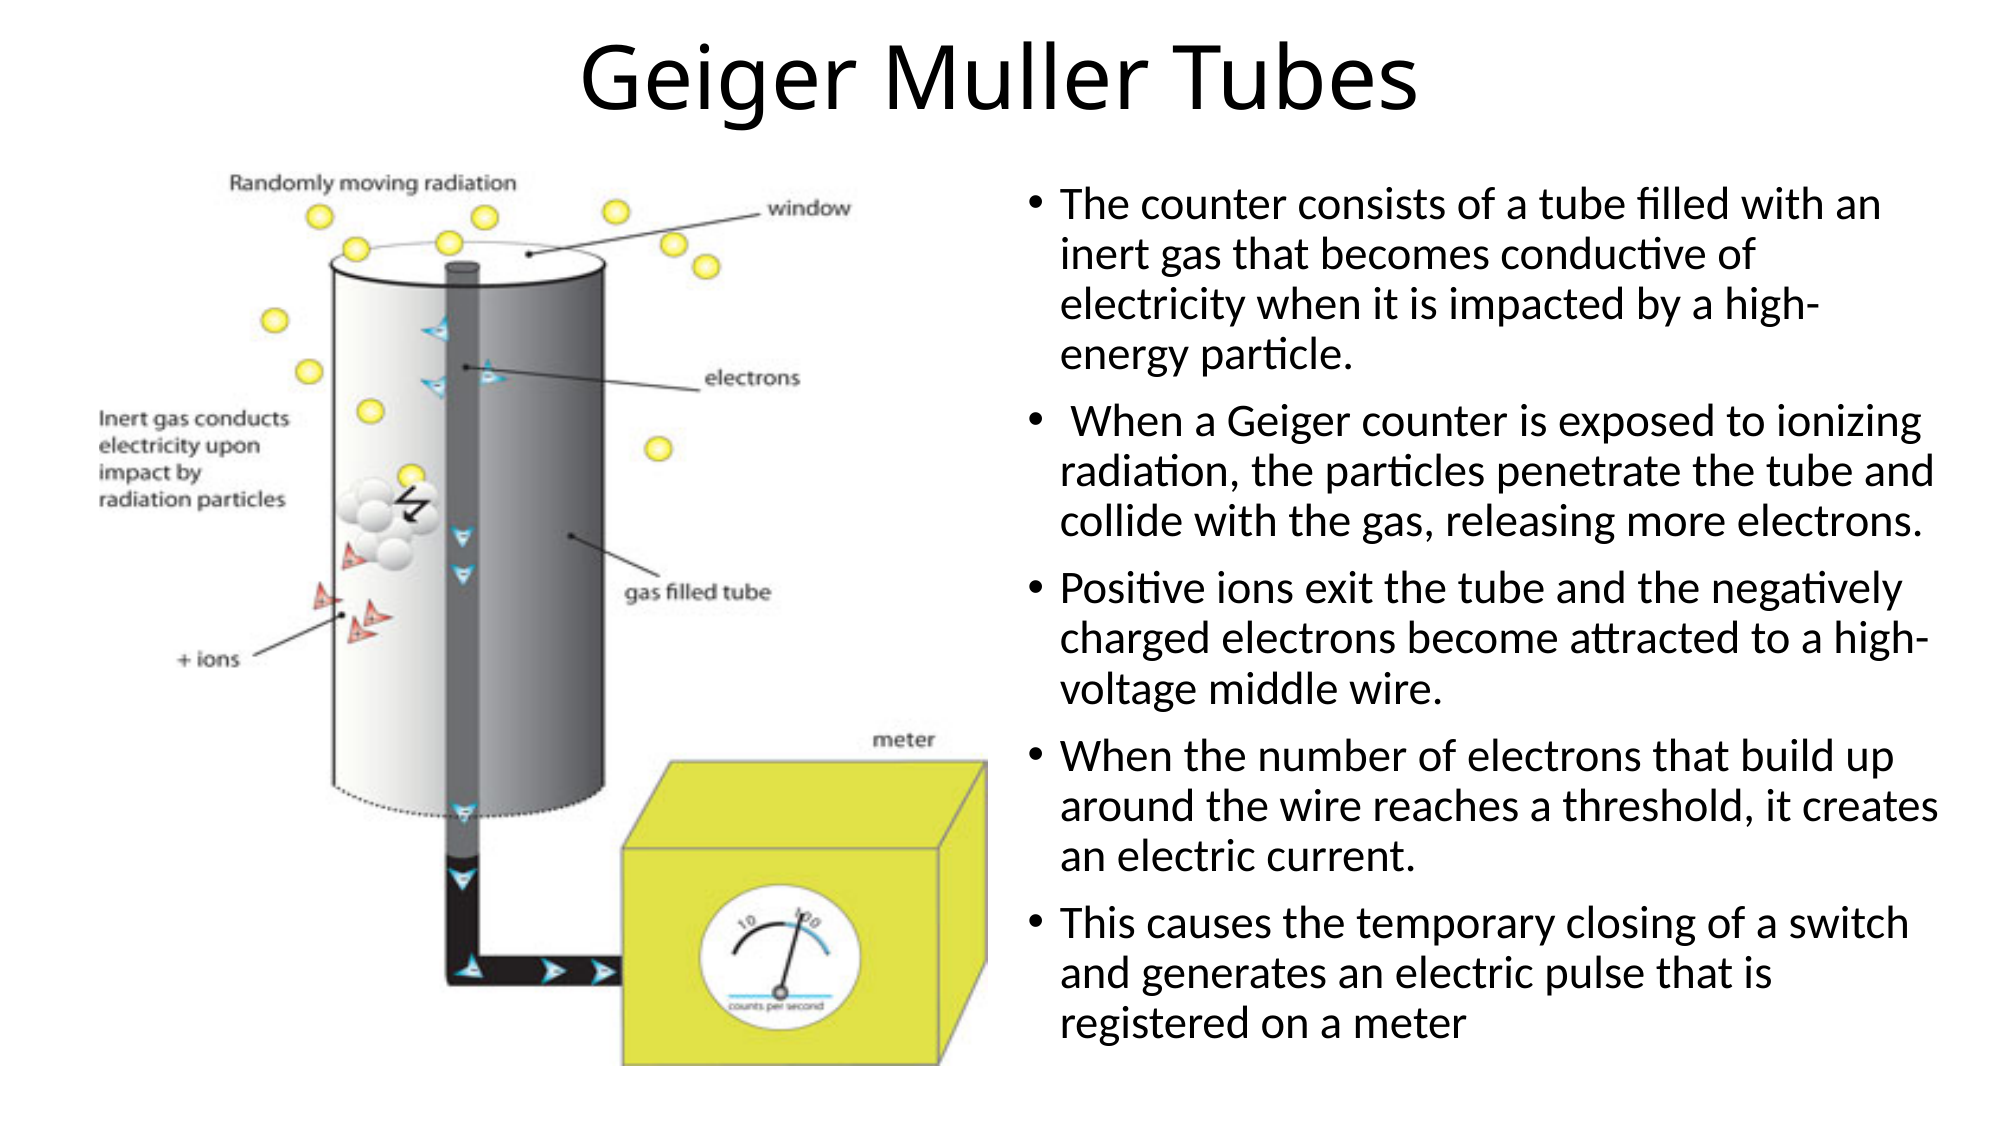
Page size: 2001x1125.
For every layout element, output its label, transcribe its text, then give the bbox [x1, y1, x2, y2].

title Geiger Muller Tubes [137, 24, 1863, 137]
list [99, 171, 988, 1066]
list The counter consists of a tube filled with an inert gas that becomes conductive of electricity when it is impacted by a high-energy particle. When a Geiger counter is exposed to ionizing radiation, the particles penetrate the tube and collide with the gas, releasing more electrons. Positive ions exit the tube and the negatively charged electrons become attracted to a high-voltage middle wire. When the number of electrons that build up around the wire reaches a threshold, it creates an electric current. This causes the temporary closing of a switch and generates an electric pulse that is registered on a meter [1012, 171, 1960, 1100]
